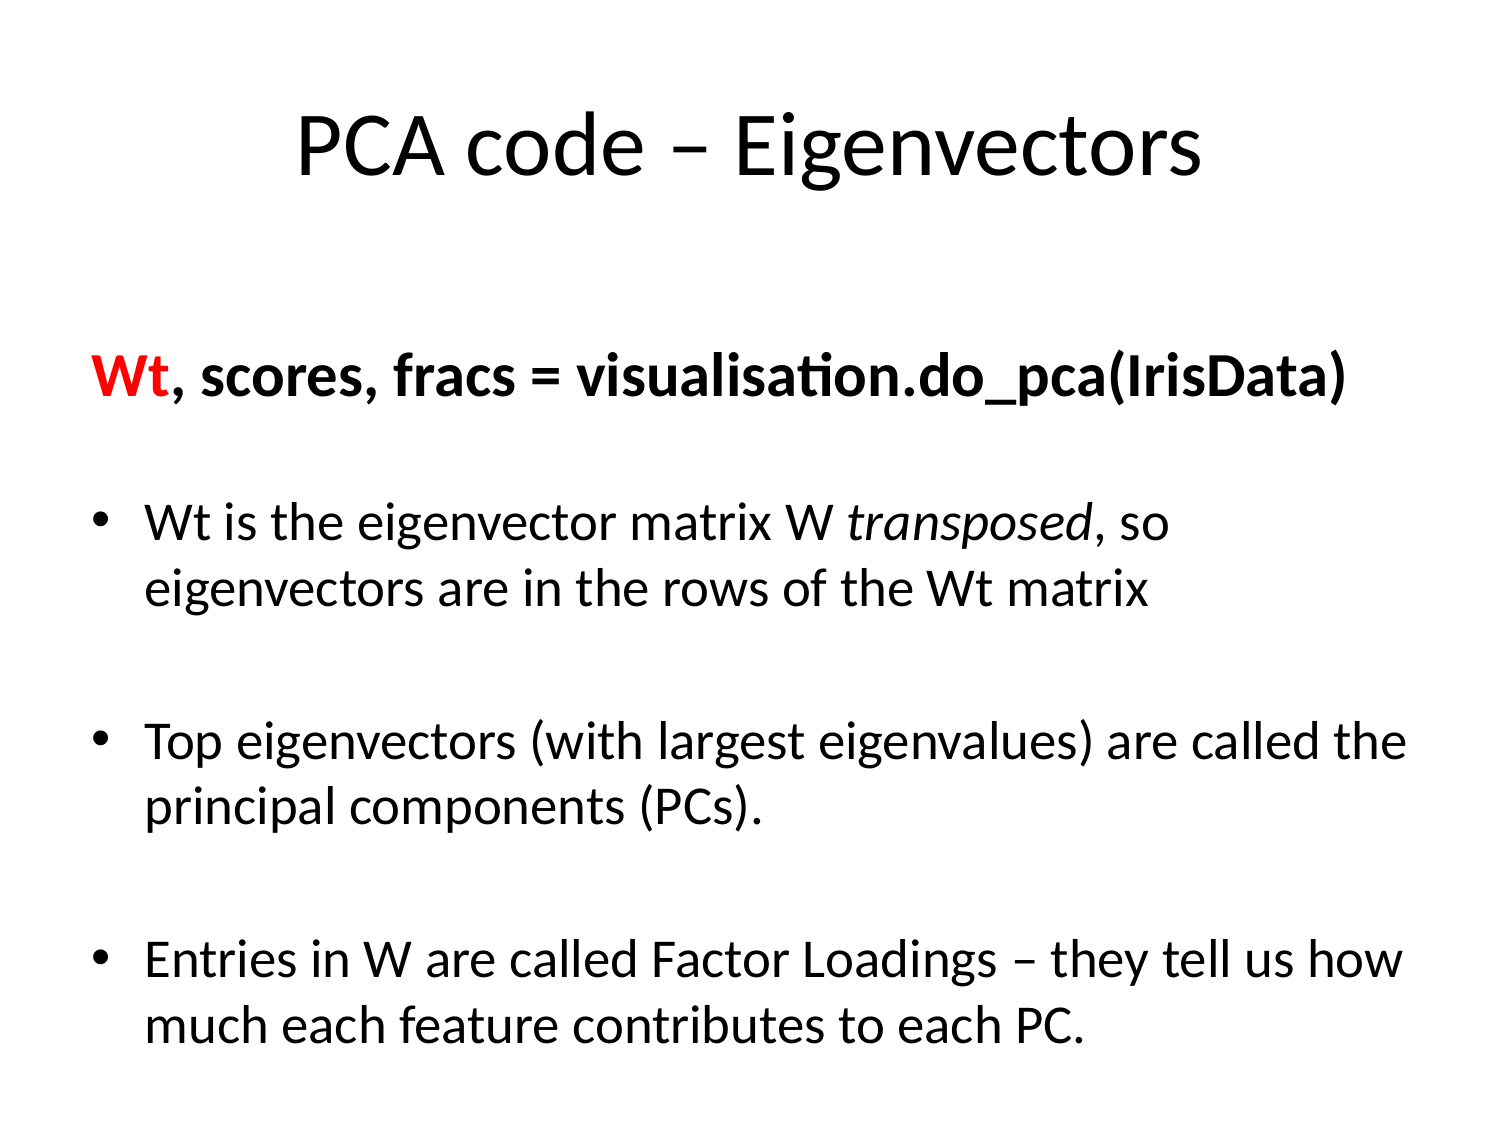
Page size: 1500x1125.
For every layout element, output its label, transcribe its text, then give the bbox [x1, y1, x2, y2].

list Wt, scores, fracs = visualisation.do_pca(IrisData) Wt is the eigenvector matrix W transposed, so eigenvectors are in the rows of the Wt matrix Top eigenvectors (with largest eigenvalues) are called the principal components (PCs). Entries in W are called Factor Loadings – they tell us how much each feature contributes to each PC. [76, 326, 1447, 1069]
title PCA code – Eigenvectors [75, 45, 1425, 233]
